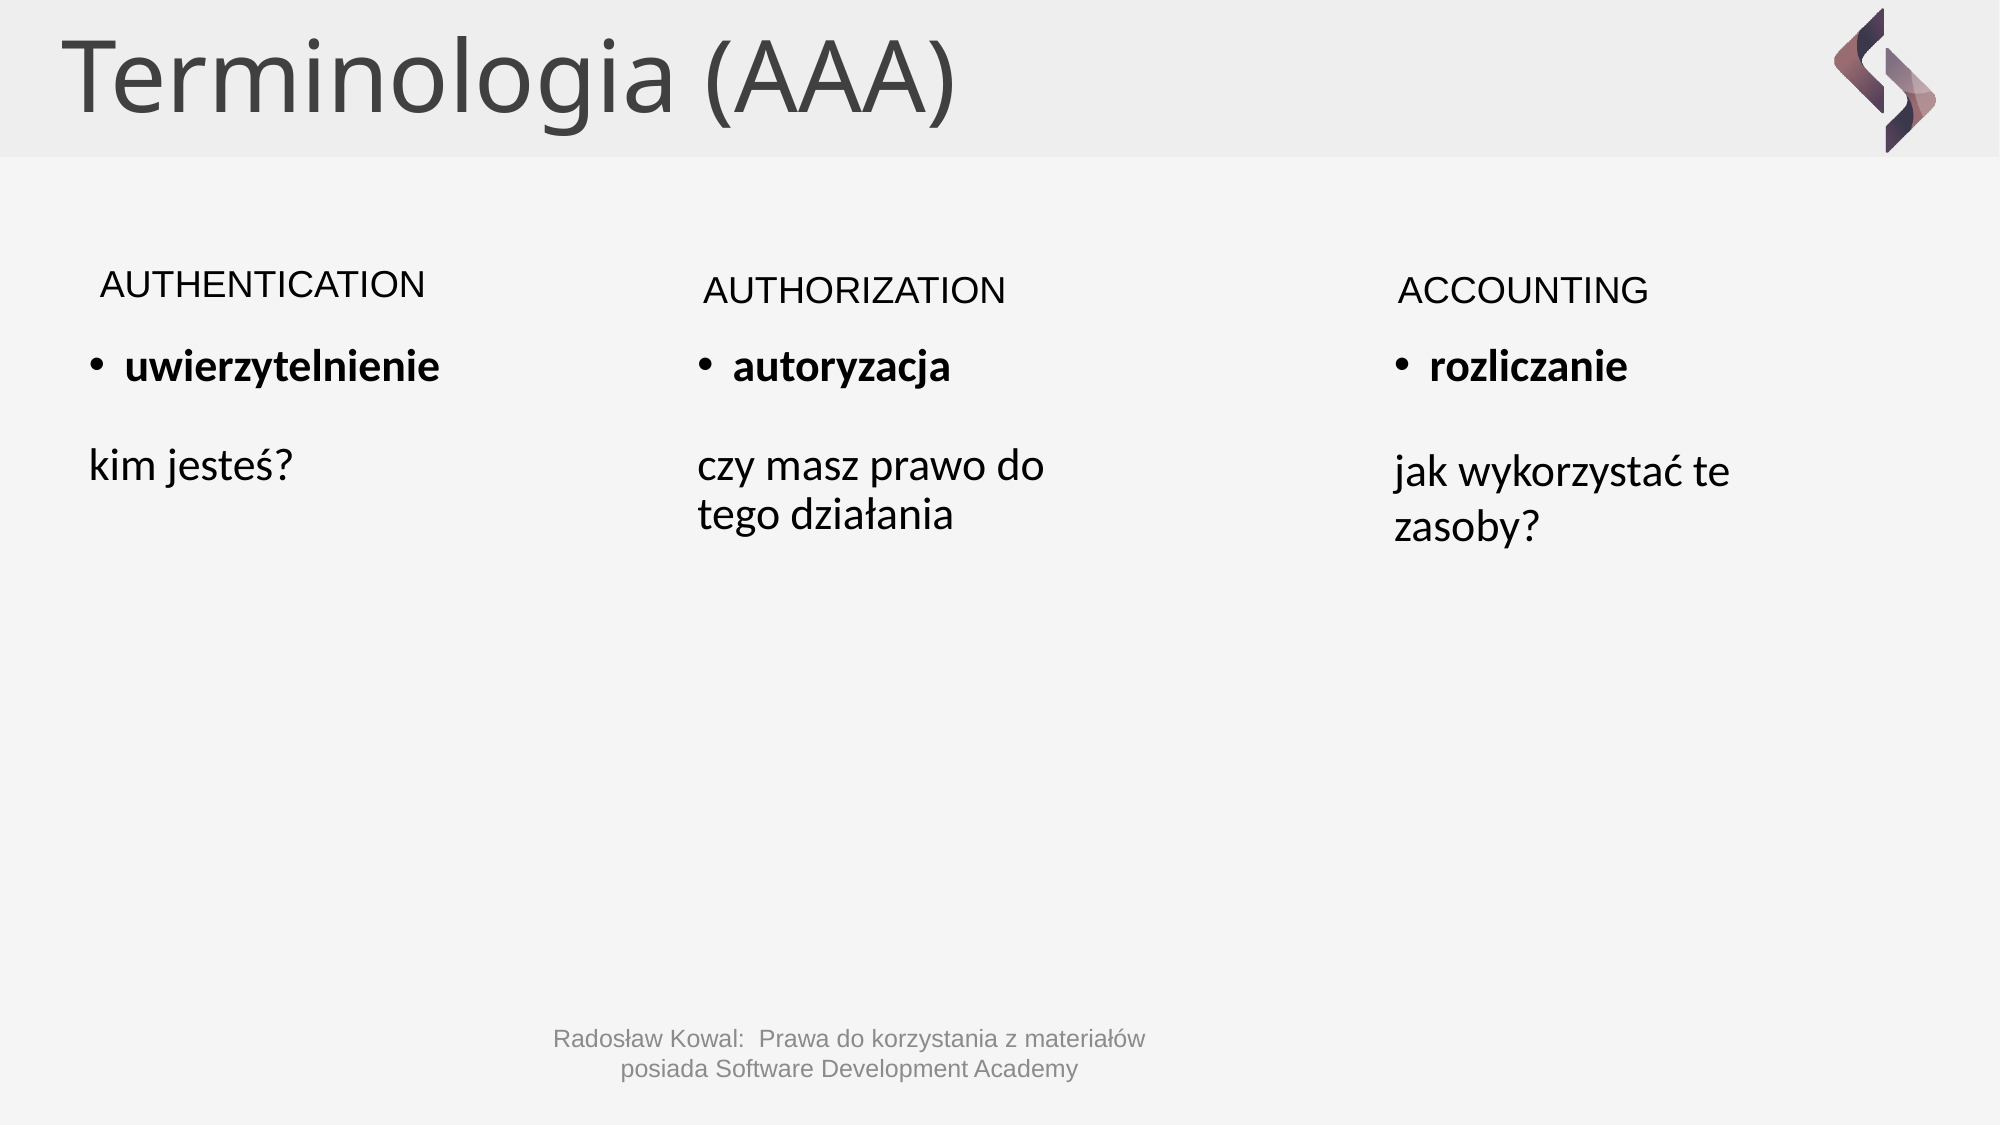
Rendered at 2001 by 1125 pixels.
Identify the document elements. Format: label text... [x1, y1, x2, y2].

text_box AUTHENTICATION [84, 190, 499, 313]
text_box Radosław Kowal: Prawa do korzystania z materiałów posiada Software Development Academy [512, 1022, 1188, 1082]
picture [1787, 0, 2001, 165]
text_box ACCOUNTING [1383, 207, 1725, 319]
text_box uwierzytelnienie kim jesteś? [74, 334, 470, 800]
text_box rozliczanie jak wykorzystać te zasoby? [1379, 334, 1776, 800]
text_box autoryzacja czy masz prawo do tego działania [682, 334, 1079, 800]
text_box AUTHORIZATION [688, 207, 1031, 319]
text_box Terminologia (AAA) [47, 23, 1558, 160]
